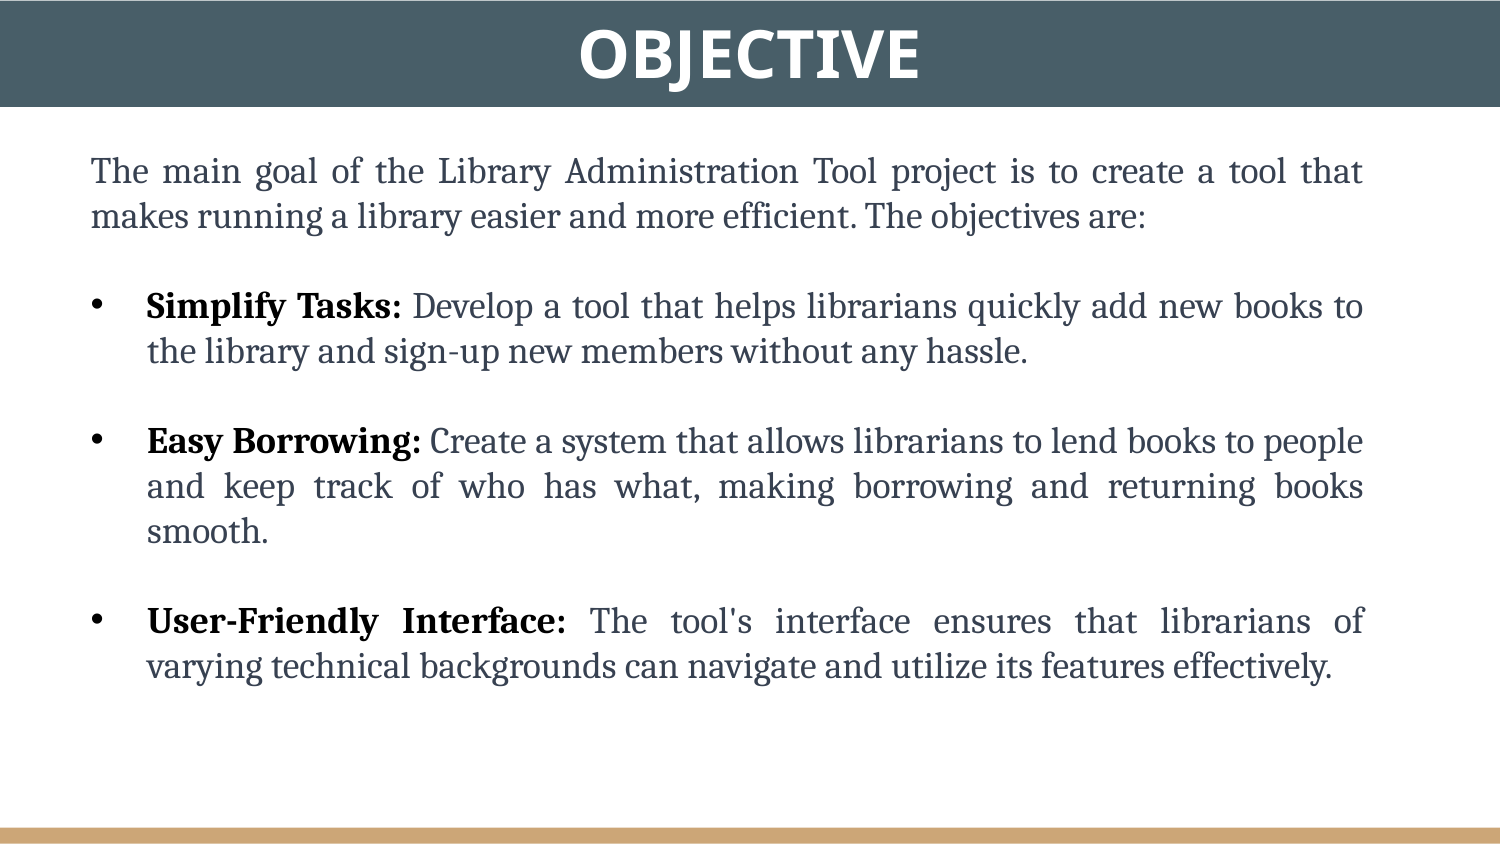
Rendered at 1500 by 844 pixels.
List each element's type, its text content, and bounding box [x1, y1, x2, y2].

title OBJECTIVE [0, 0, 1500, 107]
text_box The main goal of the Library Administration Tool project is to create a tool that makes running a library easier and more efficient. The objectives are: Simplify Tasks: Develop a tool that helps librarians quickly add new books to the library and sign-up new members without any hassle. Easy Borrowing: Create a system that allows librarians to lend books to people and keep track of who has what, making borrowing and returning books smooth. User-Friendly Interface: The tool's interface ensures that librarians of varying technical backgrounds can navigate and utilize its features effectively. [75, 138, 1381, 739]
